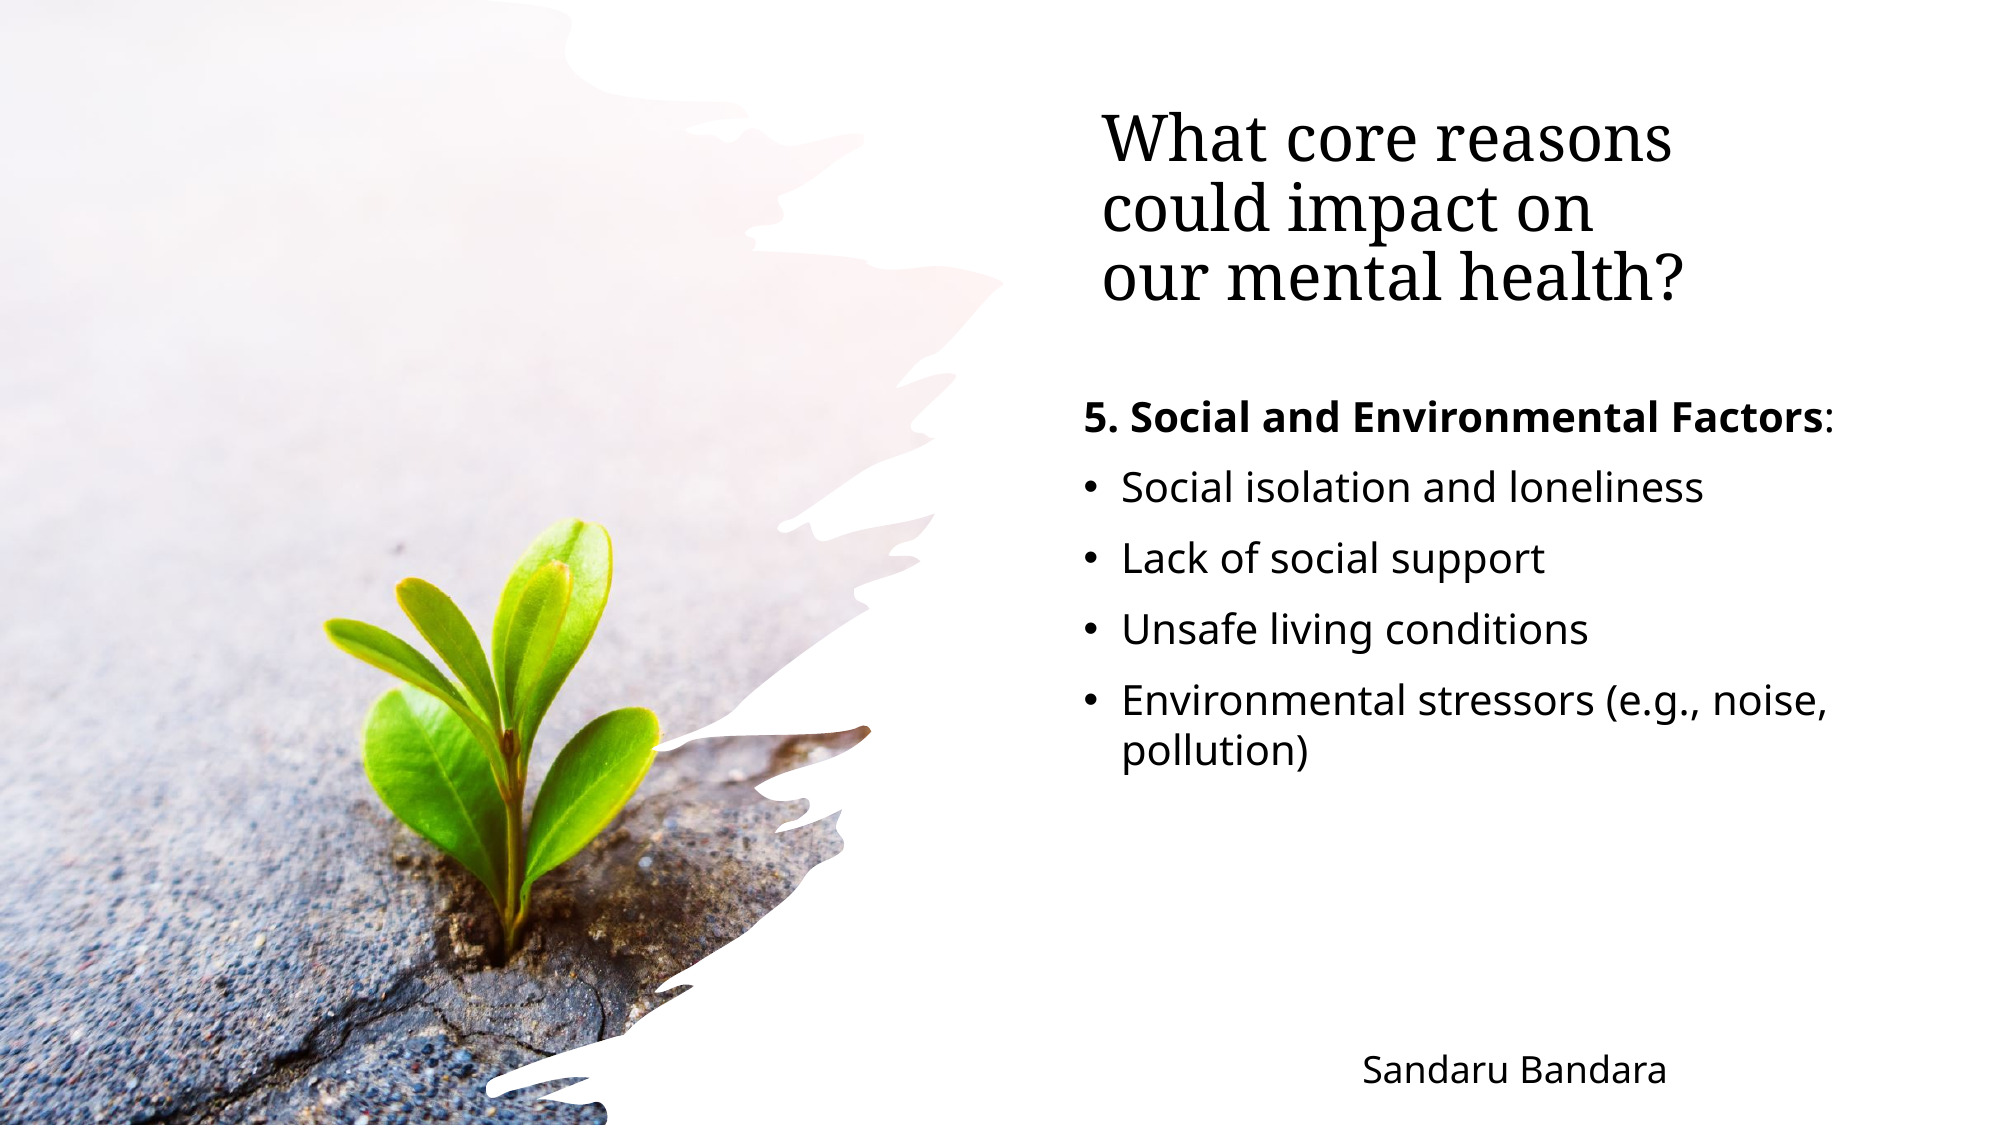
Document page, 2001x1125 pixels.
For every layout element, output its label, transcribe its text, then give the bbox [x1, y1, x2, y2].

picture [0, 0, 1004, 1125]
text_box Sandaru Bandara [1347, 1038, 1977, 1099]
list 5. Social and Environmental Factors: Social isolation and loneliness Lack of social support Unsafe living conditions Environmental stressors (e.g., noise, pollution) [1068, 382, 1863, 1014]
title What core reasons could impact on our mental health? [1086, 62, 1724, 358]
text_box [1004, 0, 2000, 1125]
